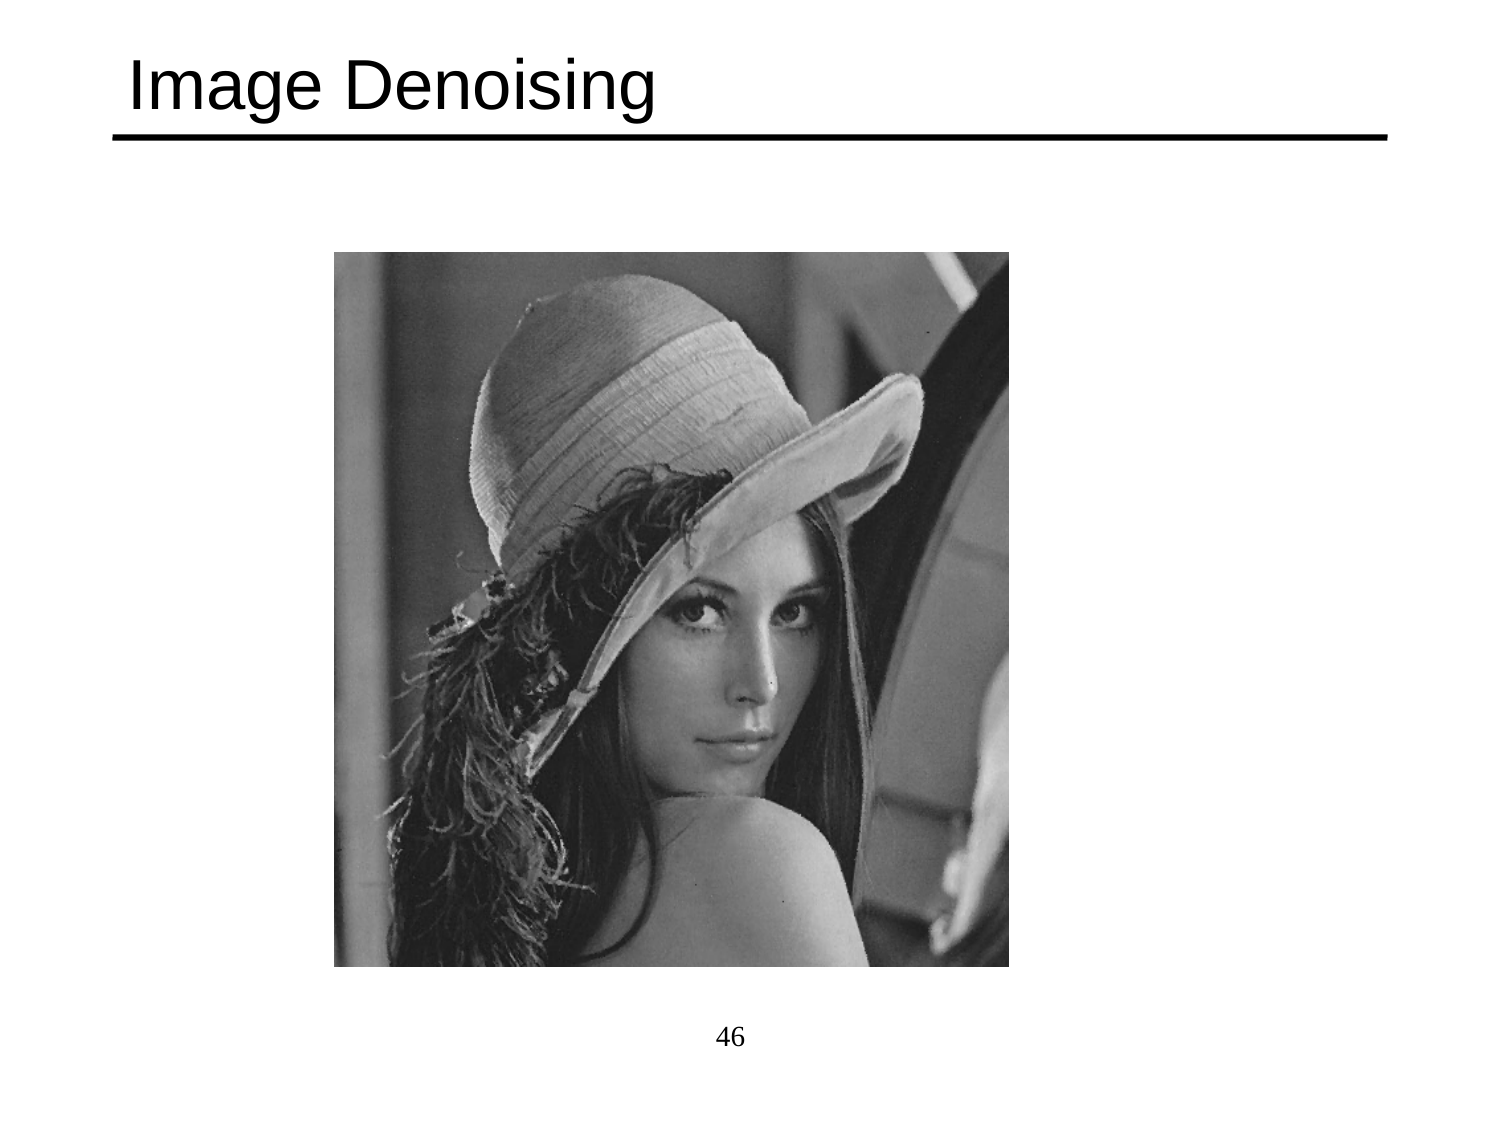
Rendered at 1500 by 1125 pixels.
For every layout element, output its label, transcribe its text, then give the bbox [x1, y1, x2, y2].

title Image Denoising [112, 12, 1388, 150]
slide_number 46 [471, 1009, 761, 1040]
picture [334, 252, 1009, 967]
